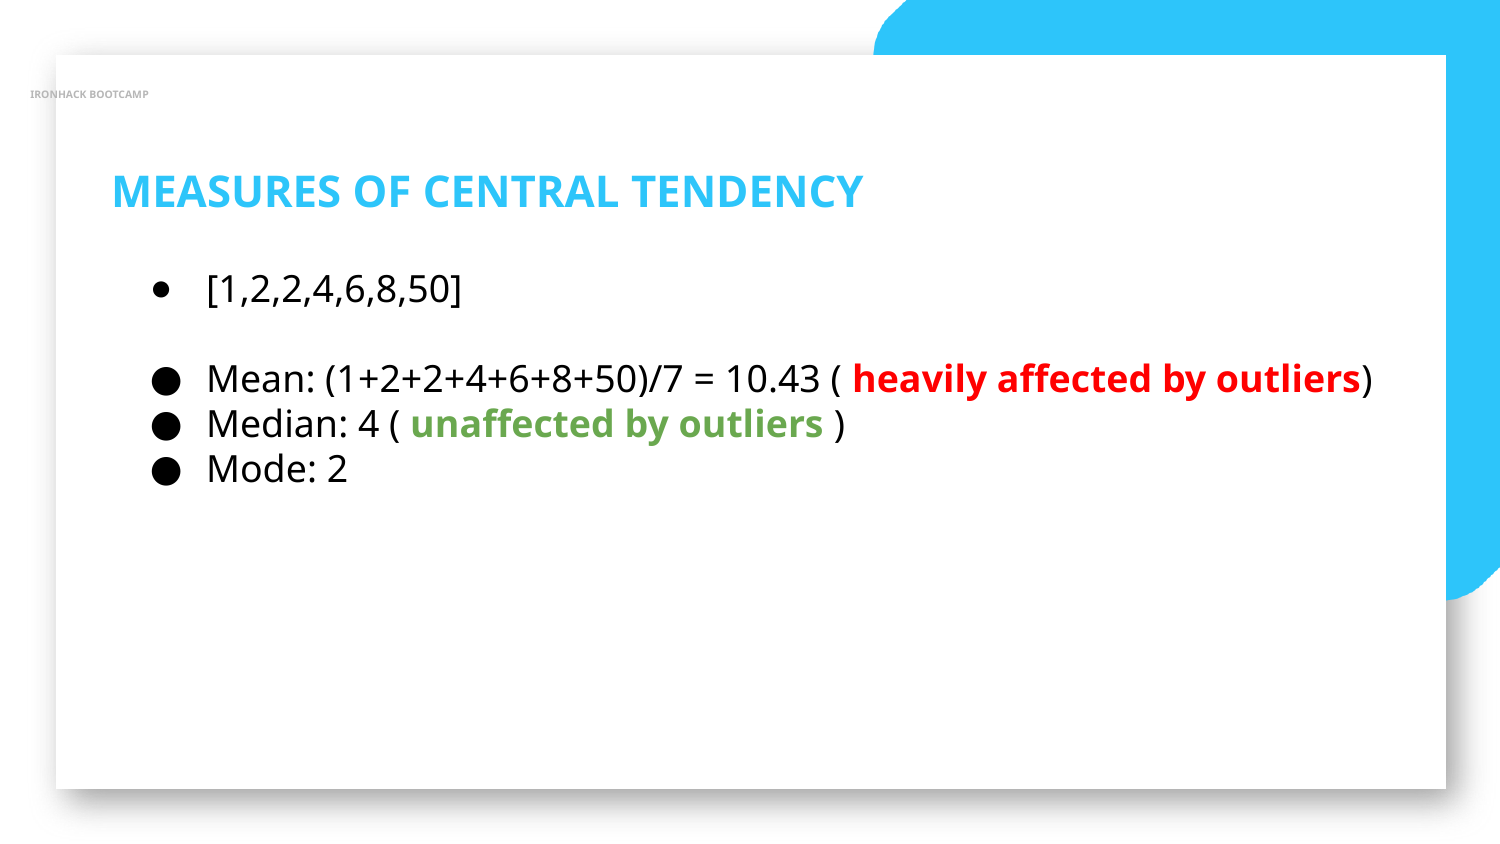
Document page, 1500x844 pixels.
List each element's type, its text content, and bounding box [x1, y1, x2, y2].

picture [0, 0, 1500, 844]
text_box MEASURES OF CENTRAL TENDENCY [96, 149, 1417, 266]
text_box IRONHACK BOOTCAMP [15, 71, 354, 108]
text_box [1,2,2,4,6,8,50] Mean: (1+2+2+4+6+8+50)/7 = 10.43 ( heavily affected by outliers) Median: 4 ( unaffected by outliers ) Mode: 2 [115, 249, 1389, 733]
